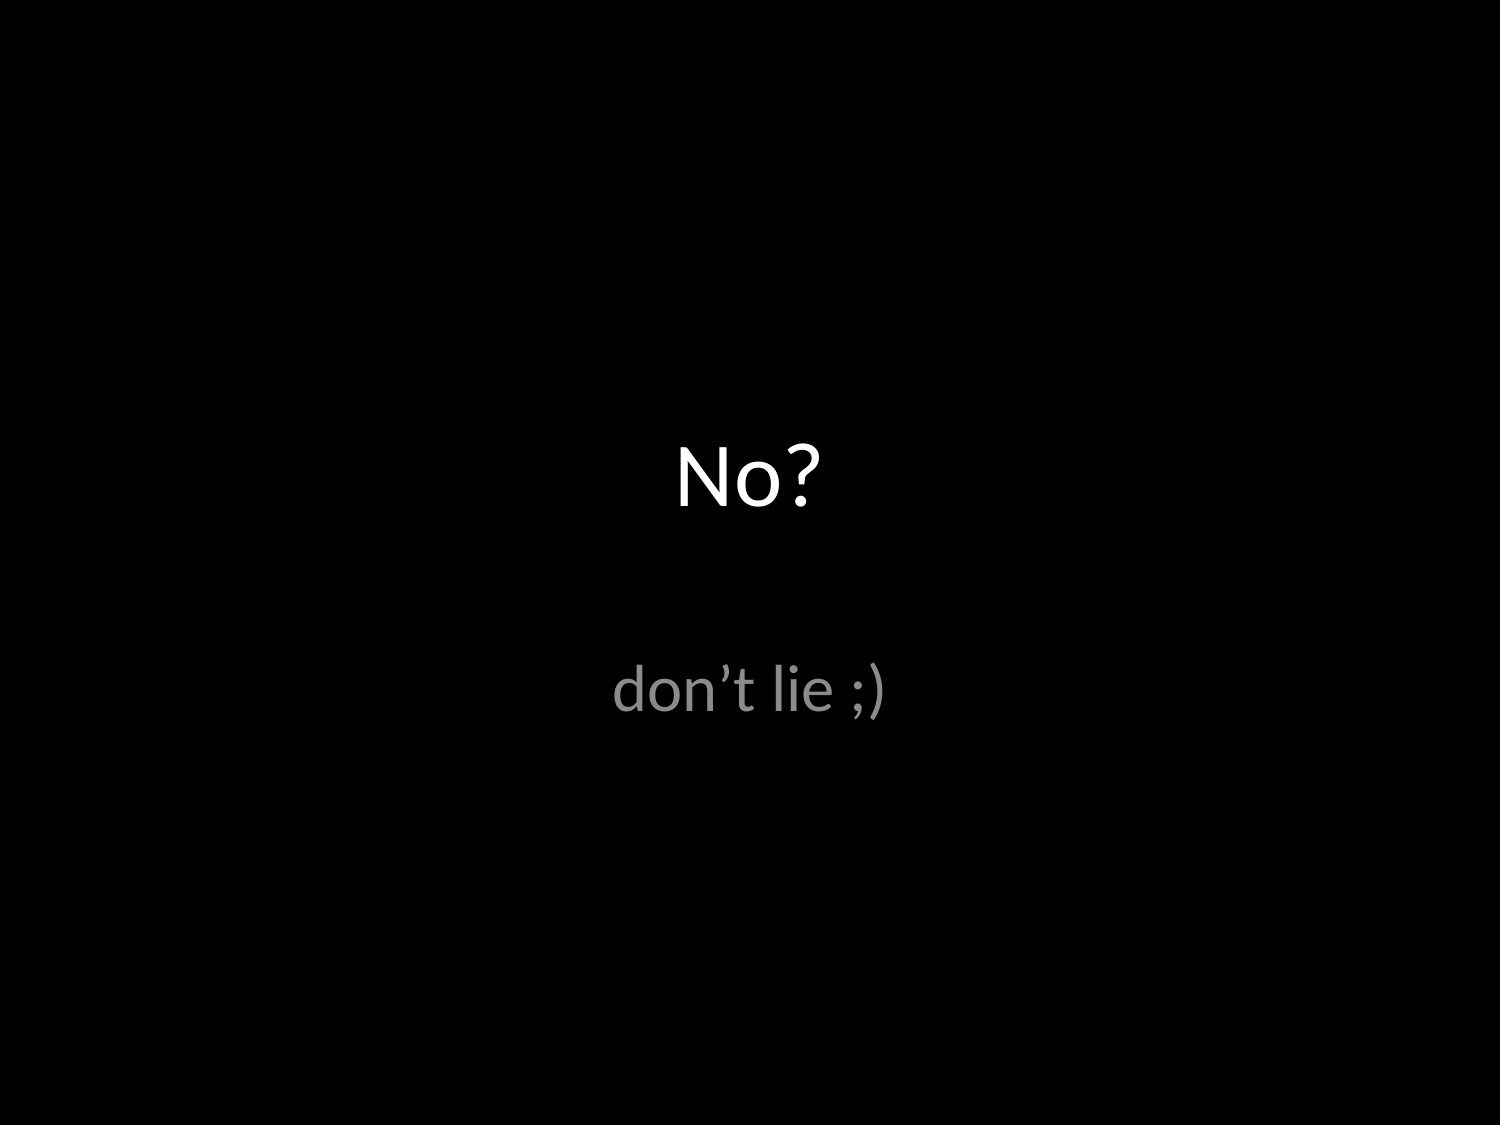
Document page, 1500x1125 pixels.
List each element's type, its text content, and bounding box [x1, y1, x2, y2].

title Νo? [112, 349, 1388, 591]
subtitle don’t lie ;) [225, 637, 1275, 925]
